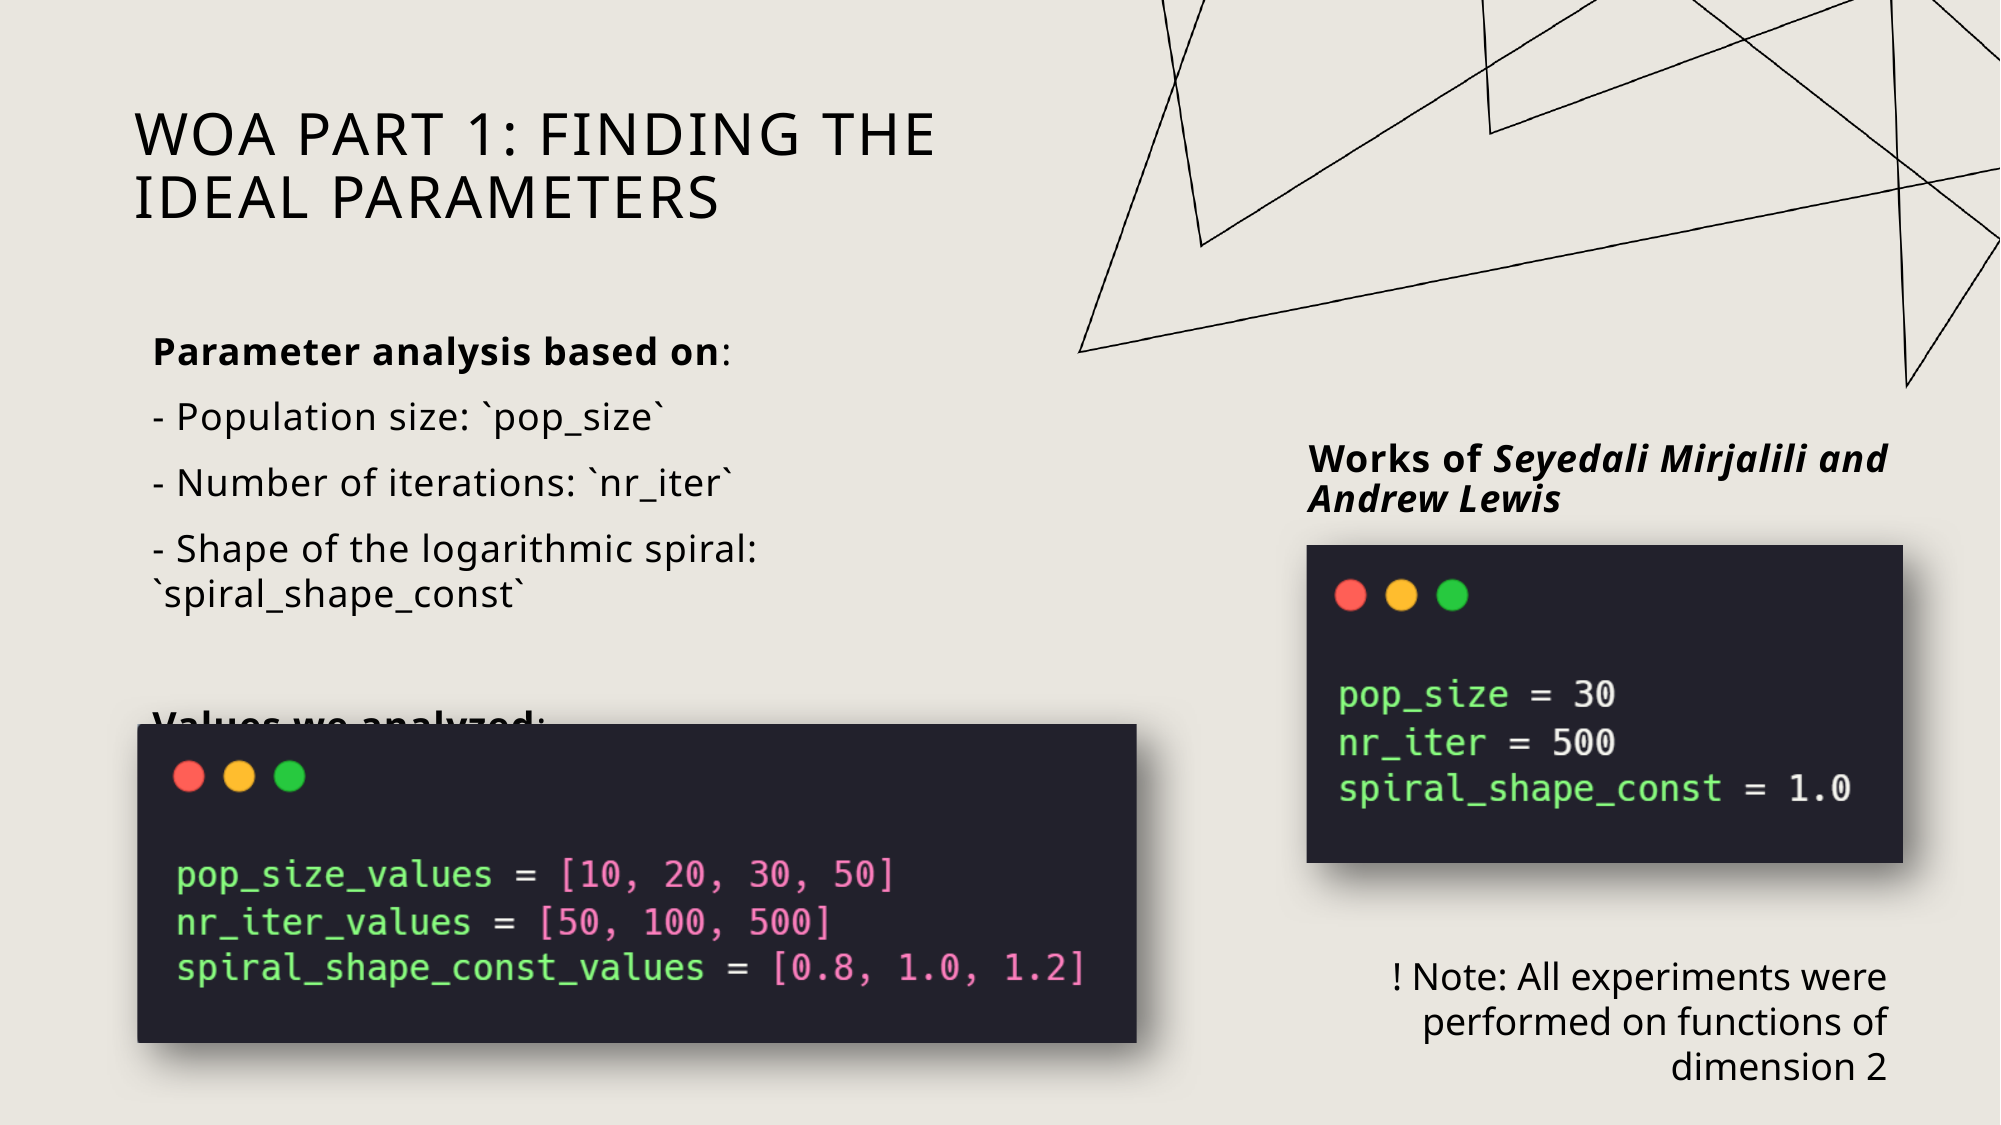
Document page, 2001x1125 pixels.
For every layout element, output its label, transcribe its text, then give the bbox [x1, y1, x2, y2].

text_box ! Note: All experiments were performed on functions of dimension 2 [1225, 945, 1903, 1096]
picture [137, 724, 1137, 1043]
list Works of Seyedali Mirjalili and Andrew Lewis [1293, 443, 1941, 518]
picture [1306, 545, 1903, 863]
list Parameter analysis based on: - Population size: `pop_size` - Number of iterations: `nr_iter` - Shape of the logarithmic spiral: `spiral_shape_const` Values we analyzed: [137, 319, 1137, 723]
title WOA Part 1: finding the ideal parameters [119, 90, 1048, 239]
picture [1034, 0, 2000, 389]
